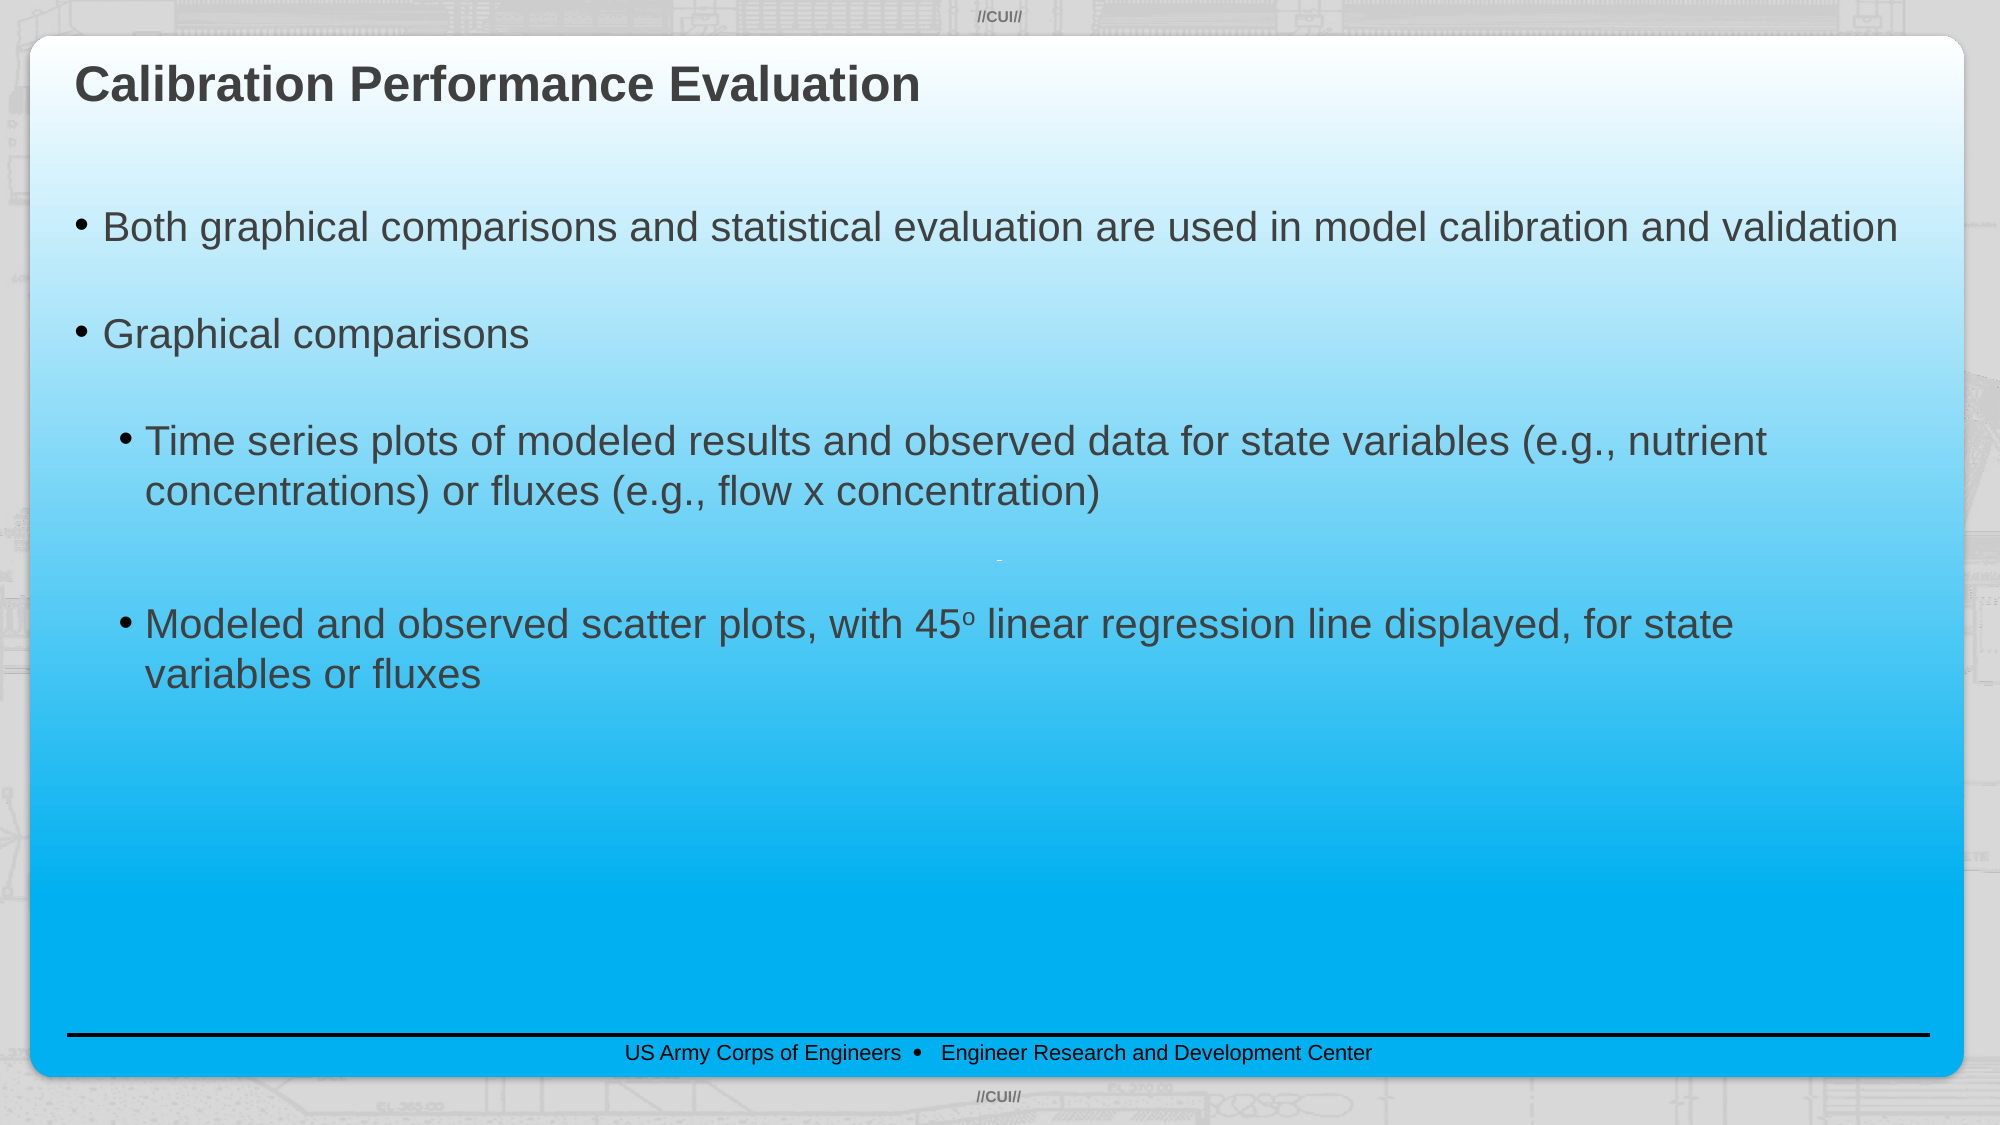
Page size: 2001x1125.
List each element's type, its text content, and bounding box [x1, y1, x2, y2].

picture [0, 0, 2000, 1125]
title Calibration Performance Evaluation [59, 0, 1560, 191]
list Both graphical comparisons and statistical evaluation are used in model calibration and validation Graphical comparisons Time series plots of modeled results and observed data for state variables (e.g., nutrient concentrations) or fluxes (e.g., flow x concentration) Modeled and observed scatter plots, with 45o linear regression line displayed, for state variables or fluxes [59, 191, 1922, 980]
